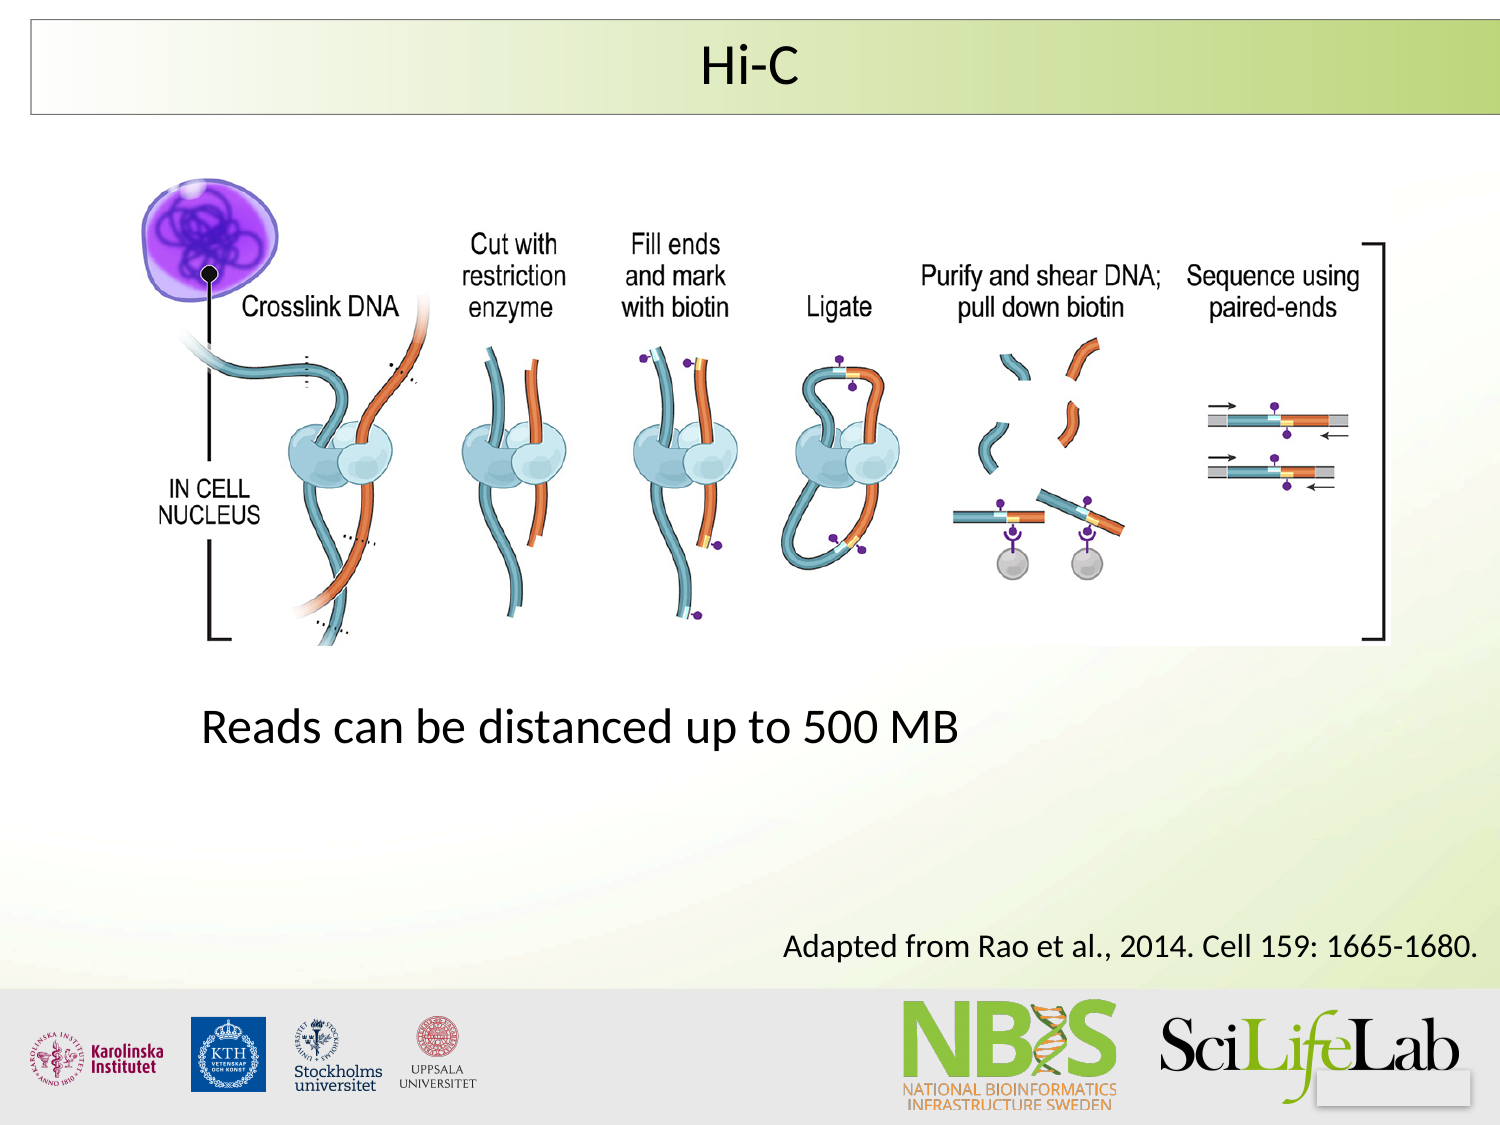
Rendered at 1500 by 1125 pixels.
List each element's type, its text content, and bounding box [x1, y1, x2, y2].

title Hi-C [75, 19, 1425, 114]
text_box Reads can be distanced up to 500 MB [186, 685, 975, 761]
picture [0, 0, 1500, 1125]
text_box Adapted from Rao et al., 2014. Cell 159: 1665-1680. [768, 916, 1495, 972]
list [135, 172, 1391, 646]
